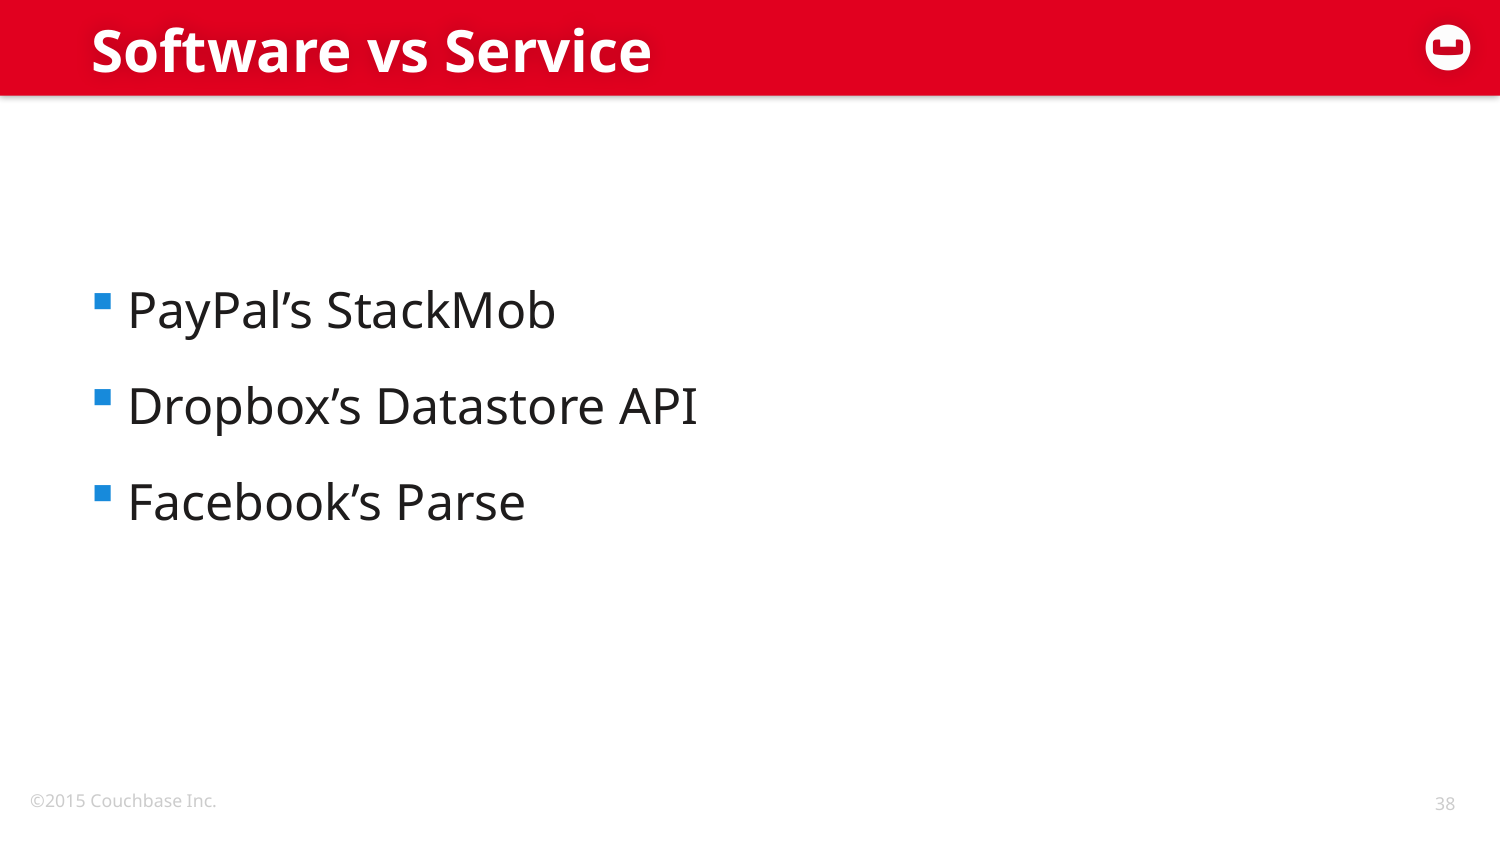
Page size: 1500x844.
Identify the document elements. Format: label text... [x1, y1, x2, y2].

list PayPal’s StackMob Dropbox’s Datastore API Facebook’s Parse [75, 240, 1389, 604]
title Software vs Service [76, 3, 1389, 92]
picture [1425, 24, 1471, 71]
